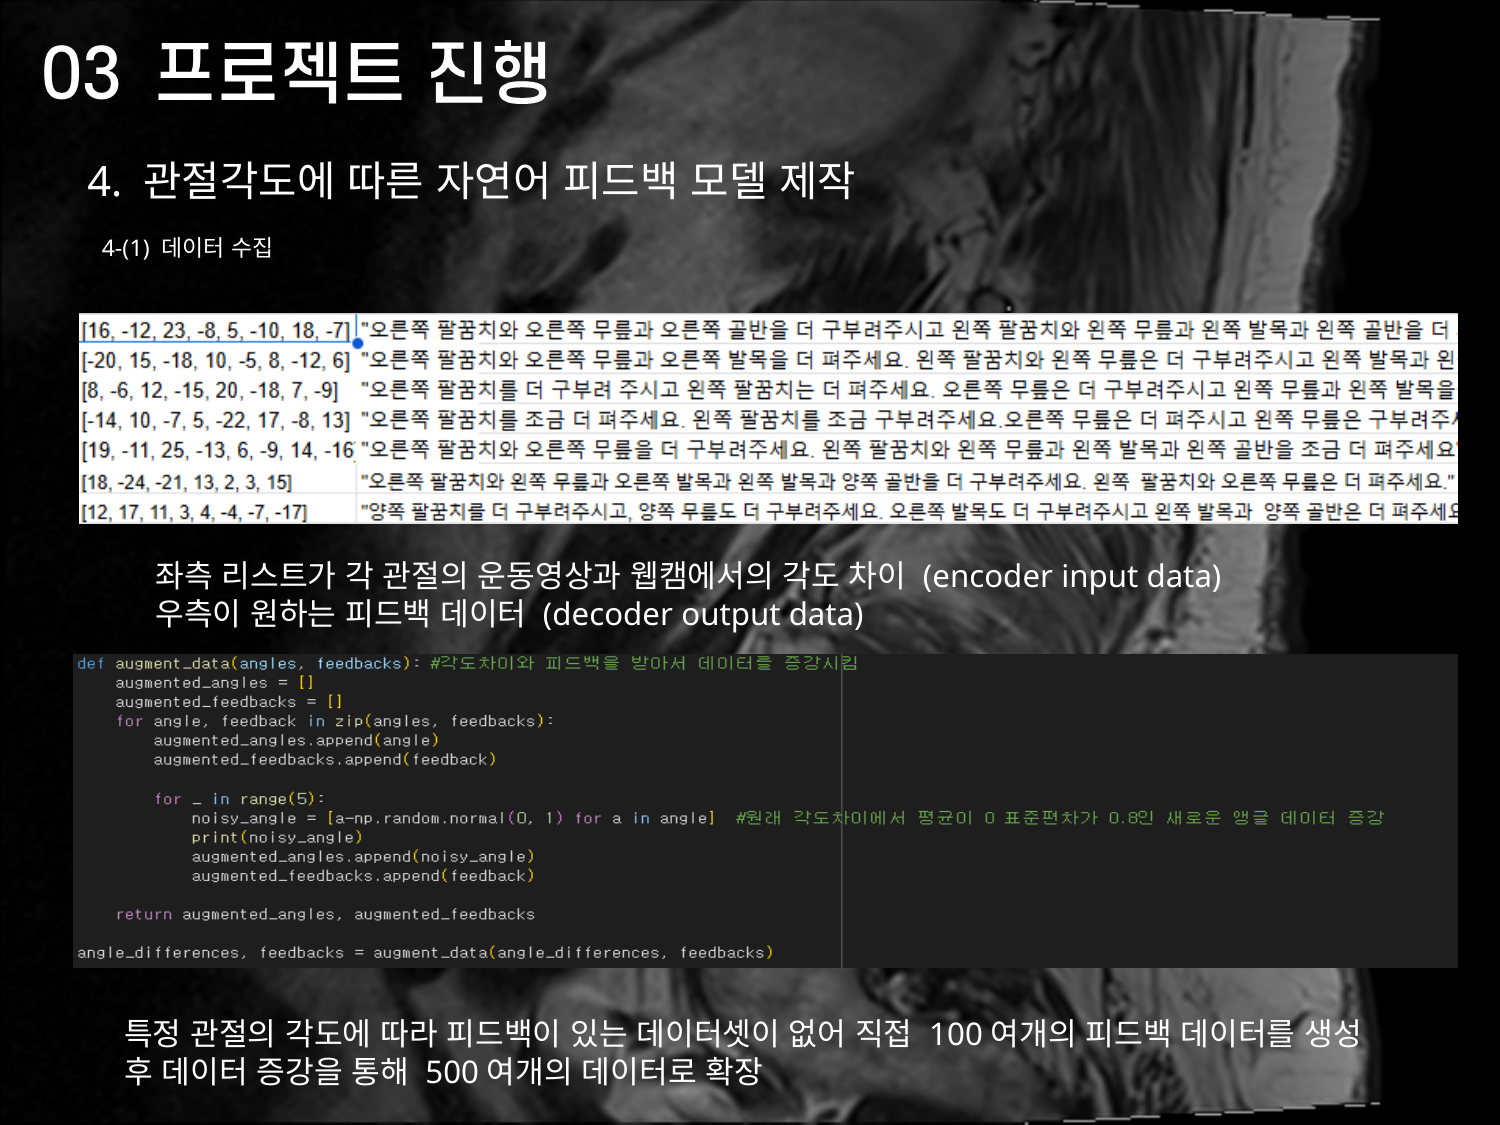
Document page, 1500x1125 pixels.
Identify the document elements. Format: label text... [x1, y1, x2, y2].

picture [0, 0, 1500, 1125]
text_box 특정 관절의 각도에 따라 피드백이 있는 데이터셋이 없어 직접 100여개의 피드백 데이터를 생성 후 데이터 증강을 통해 500여개의 데이터로 확장 [109, 999, 1406, 1058]
text_box 좌측 리스트가 각 관절의 운동영상과 웹캠에서의 각도 차이 (encoder input data) 우측이 원하는 피드백 데이터 (decoder output data) [140, 541, 1344, 591]
text_box 4-(1) 데이터 수집 [86, 219, 870, 277]
text_box 4. 관절각도에 따른 자연어 피드백 모델 제작 [72, 139, 1057, 219]
